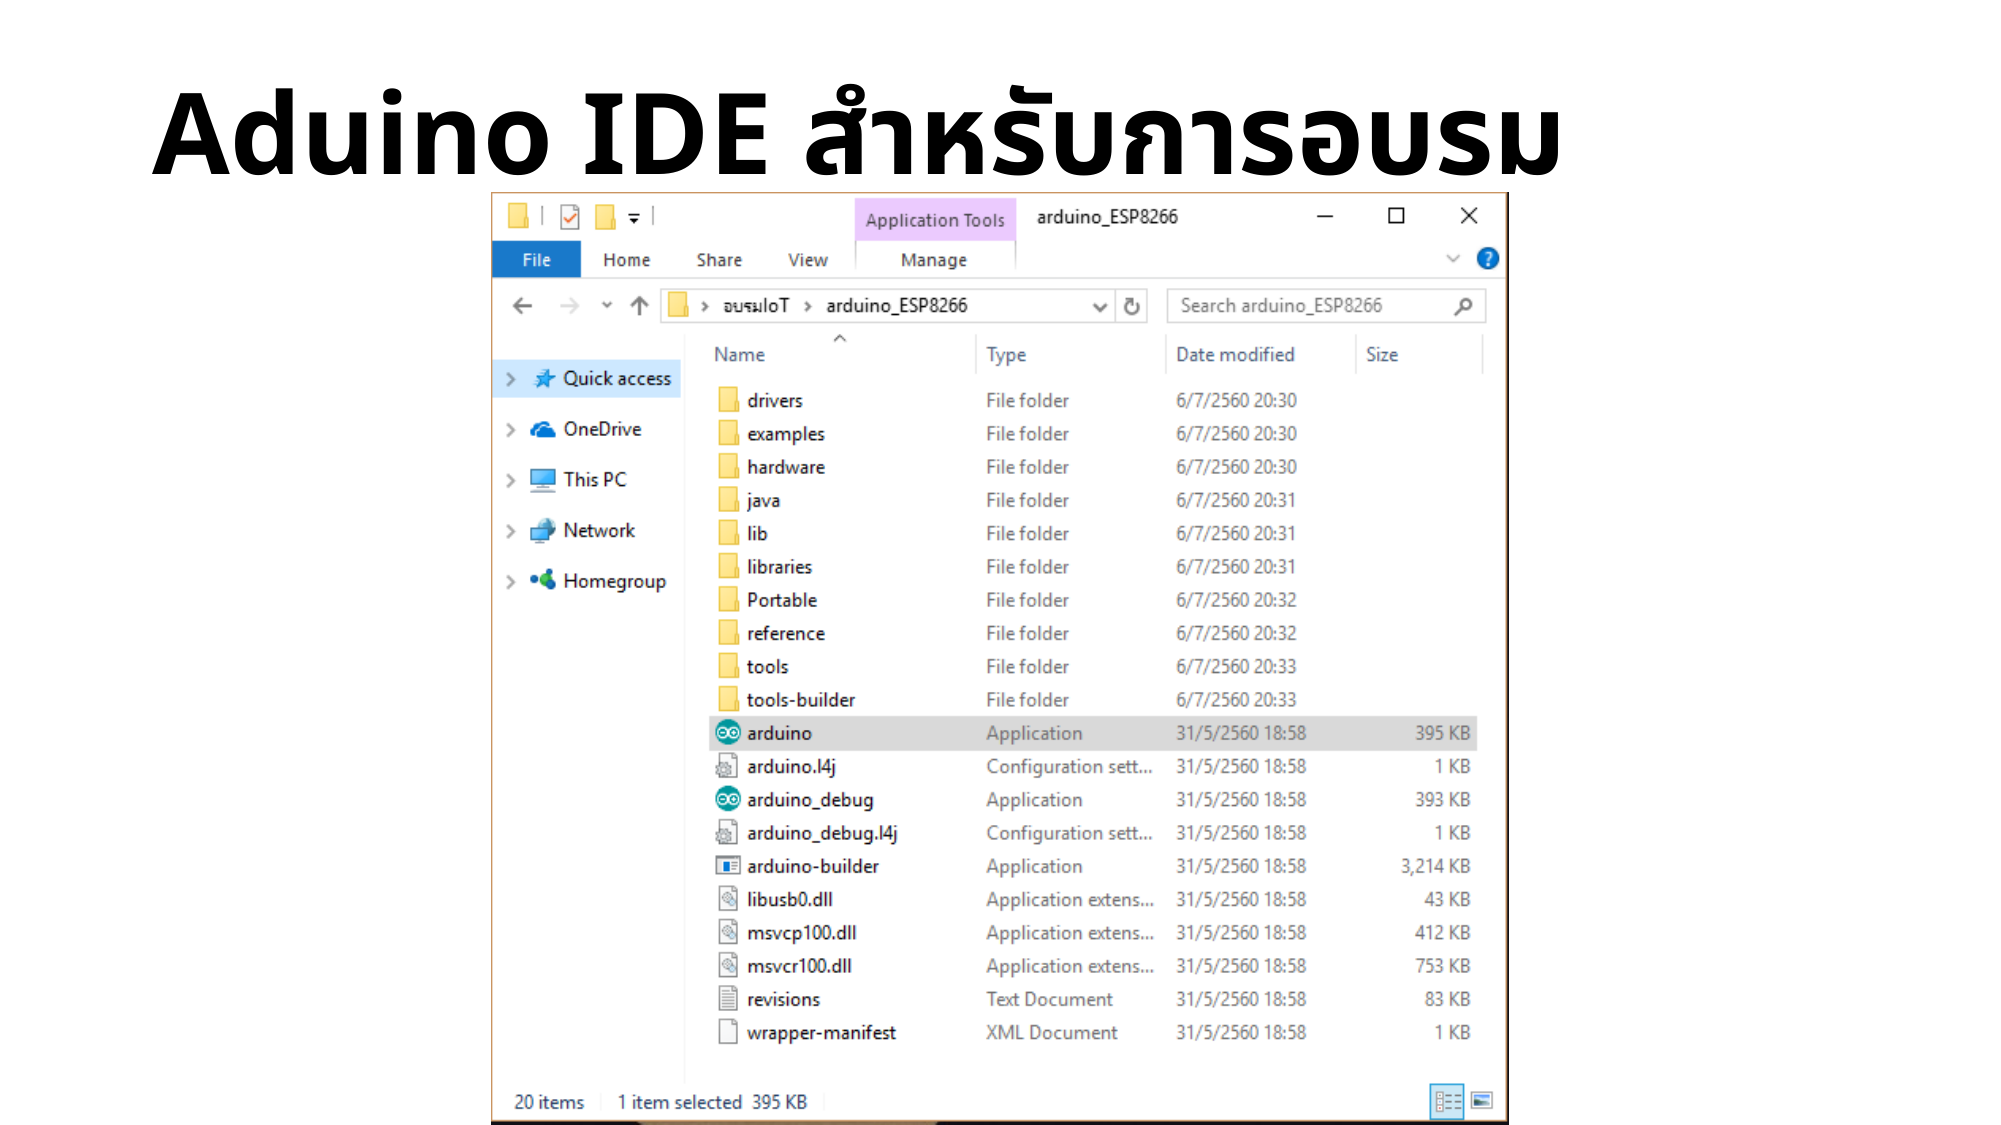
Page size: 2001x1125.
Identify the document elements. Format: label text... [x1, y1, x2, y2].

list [491, 192, 1509, 1125]
title Aduino IDE สำหรับการอบรม [137, 29, 1863, 247]
